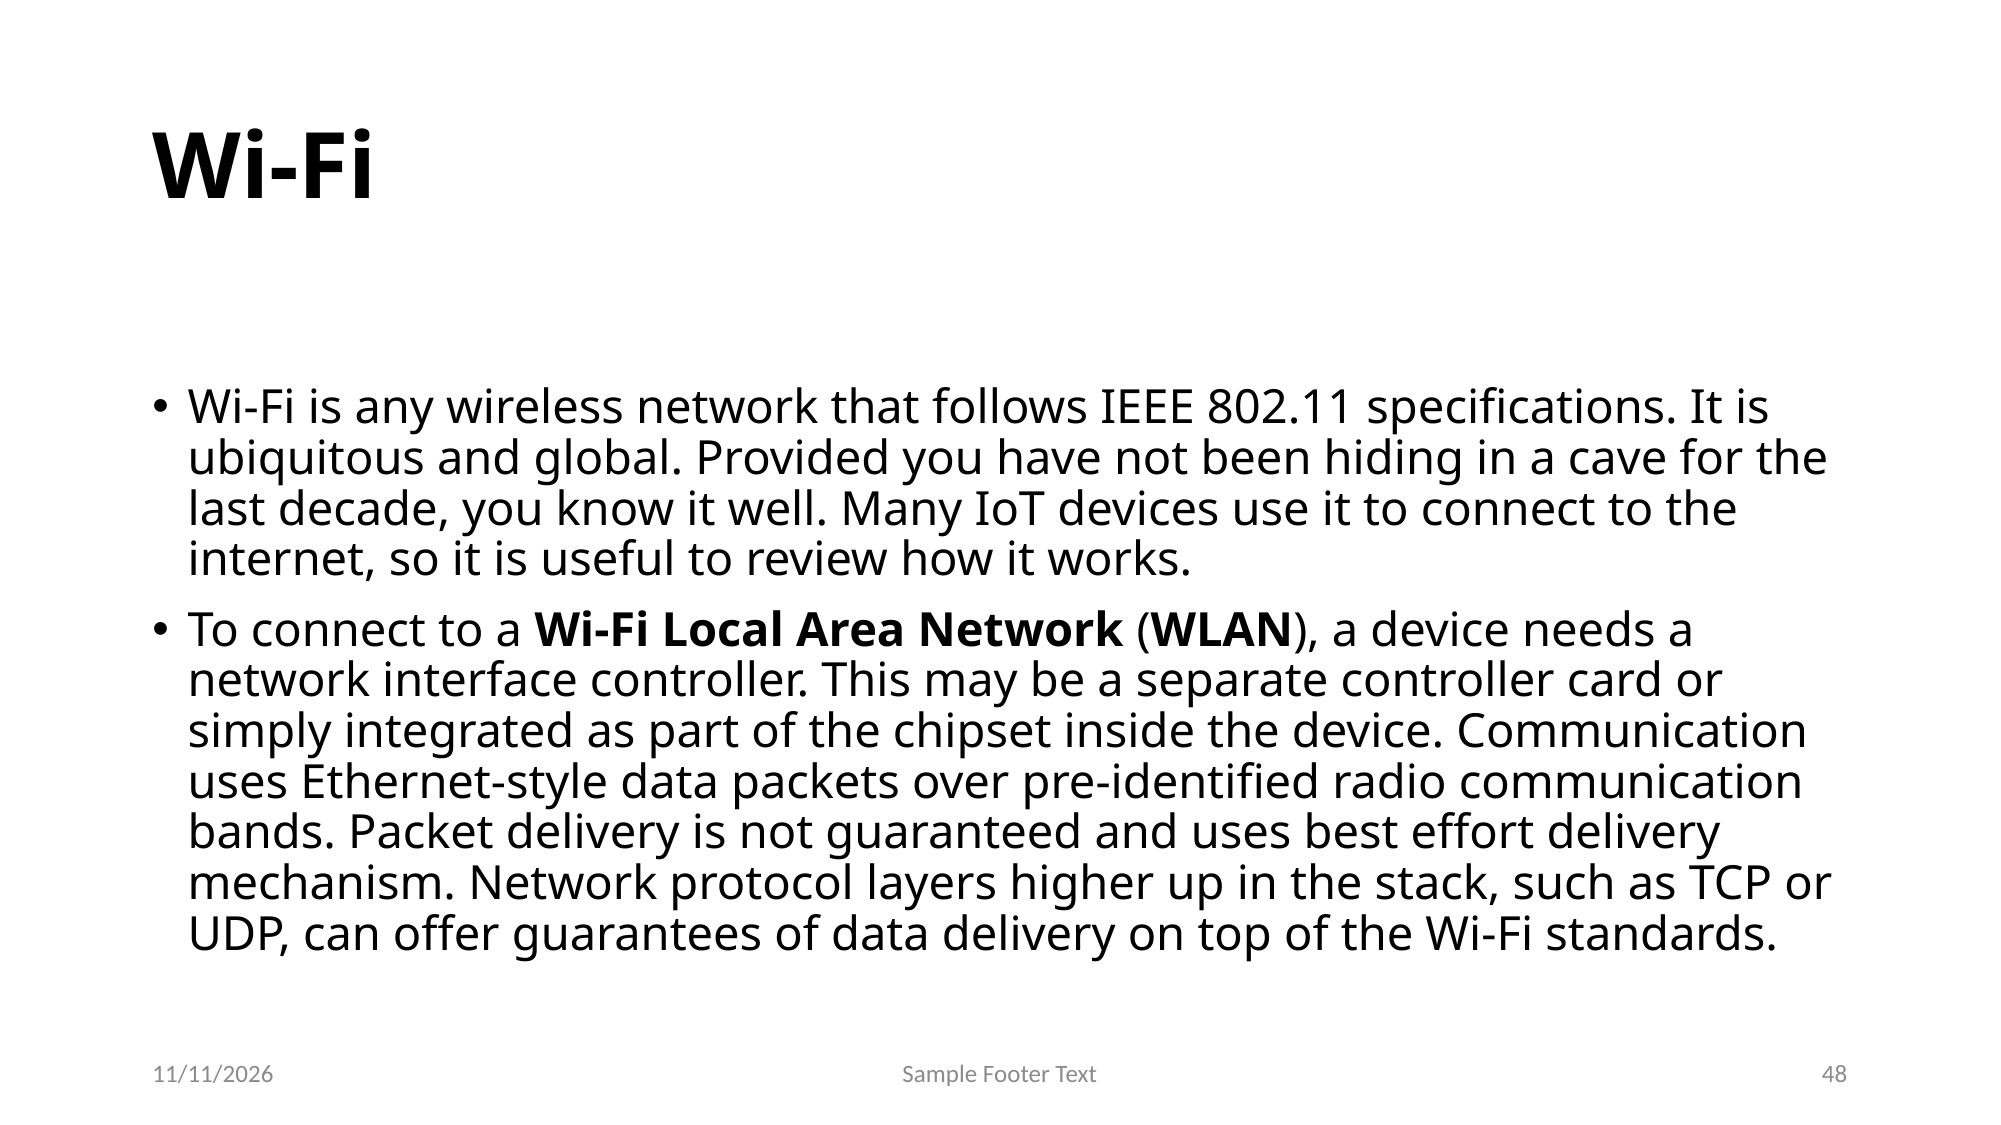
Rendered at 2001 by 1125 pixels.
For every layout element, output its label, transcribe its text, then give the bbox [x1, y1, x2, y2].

footer Sample Footer Text [662, 1042, 1338, 1103]
title Wi-Fi [137, 59, 1863, 278]
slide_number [137, 1042, 588, 1103]
slide_number 48 [1412, 1042, 1863, 1103]
list Wi-Fi is any wireless network that follows IEEE 802.11 specifications. It is ubiquitous and global. Provided you have not been hiding in a cave for the last decade, you know it well. Many IoT devices use it to connect to the internet, so it is useful to review how it works. To connect to a Wi-Fi Local Area Network (WLAN), a device needs a network interface controller. This may be a separate controller card or simply integrated as part of the chipset inside the device. Communication uses Ethernet-style data packets over pre-identified radio communication bands. Packet delivery is not guaranteed and uses best effort delivery mechanism. Network protocol layers higher up in the stack, such as TCP or UDP, can offer guarantees of data delivery on top of the Wi-Fi standards. [137, 299, 1863, 1014]
